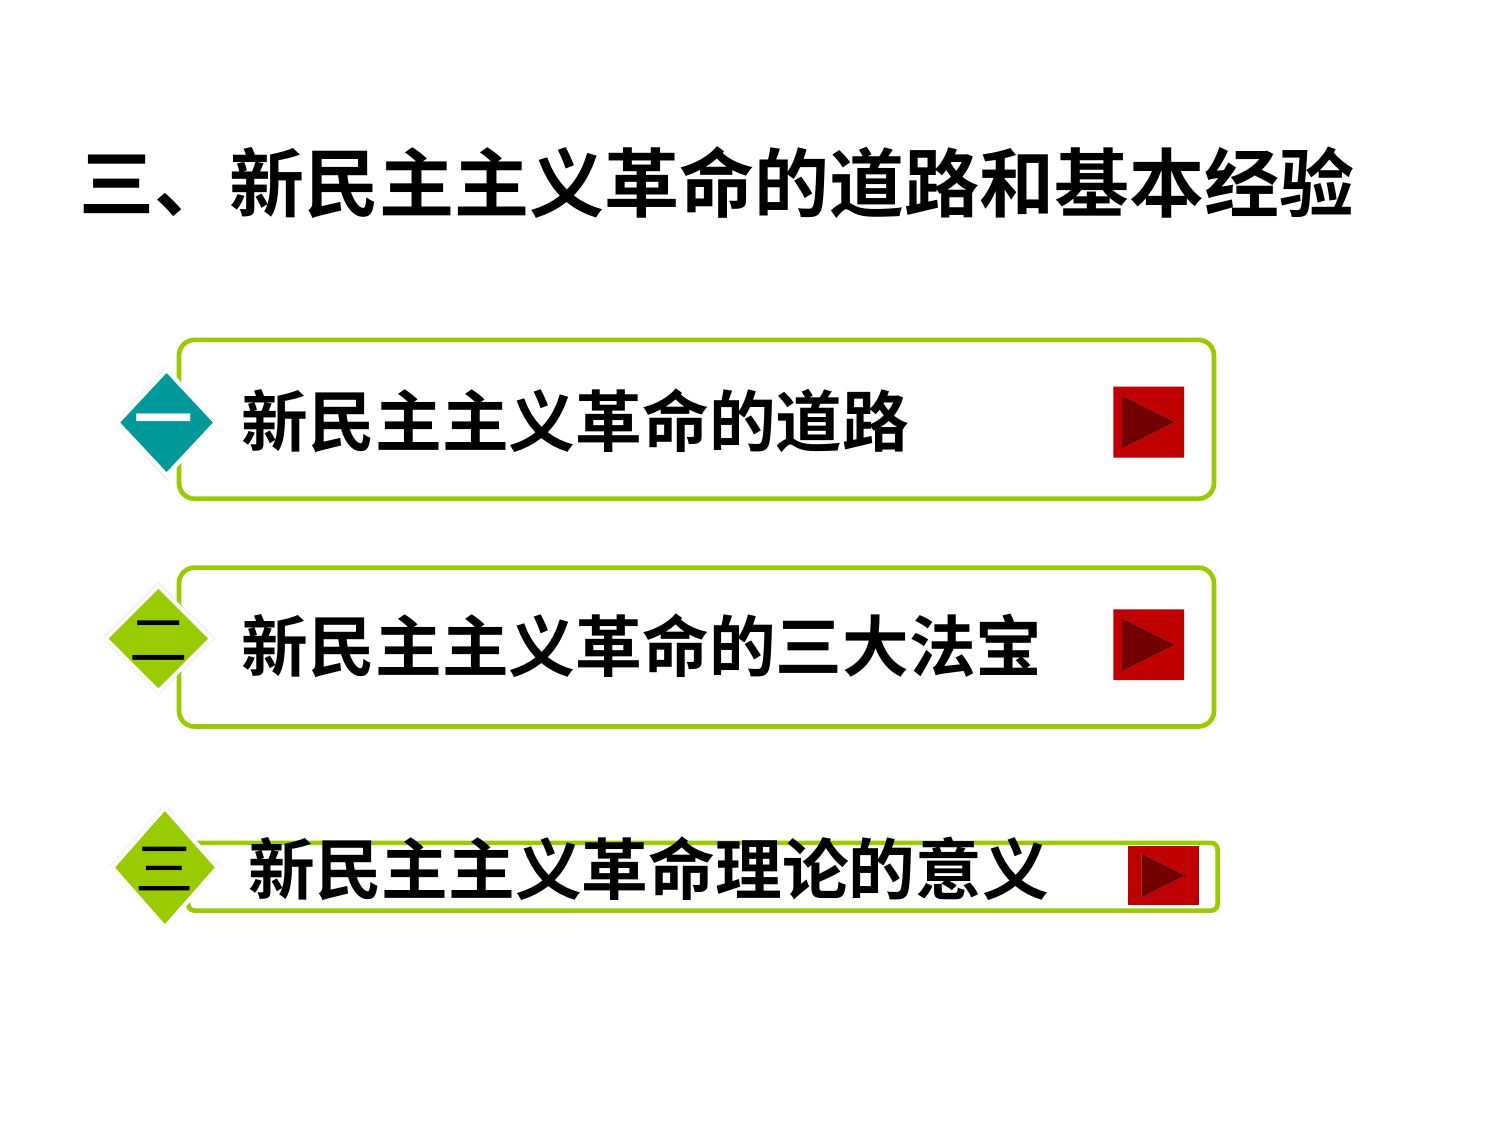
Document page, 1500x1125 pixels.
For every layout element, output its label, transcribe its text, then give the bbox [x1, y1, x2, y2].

title 三、新民主主义革命的道路和基本经验 [64, 66, 1412, 297]
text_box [93, 339, 1215, 727]
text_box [99, 562, 1218, 928]
